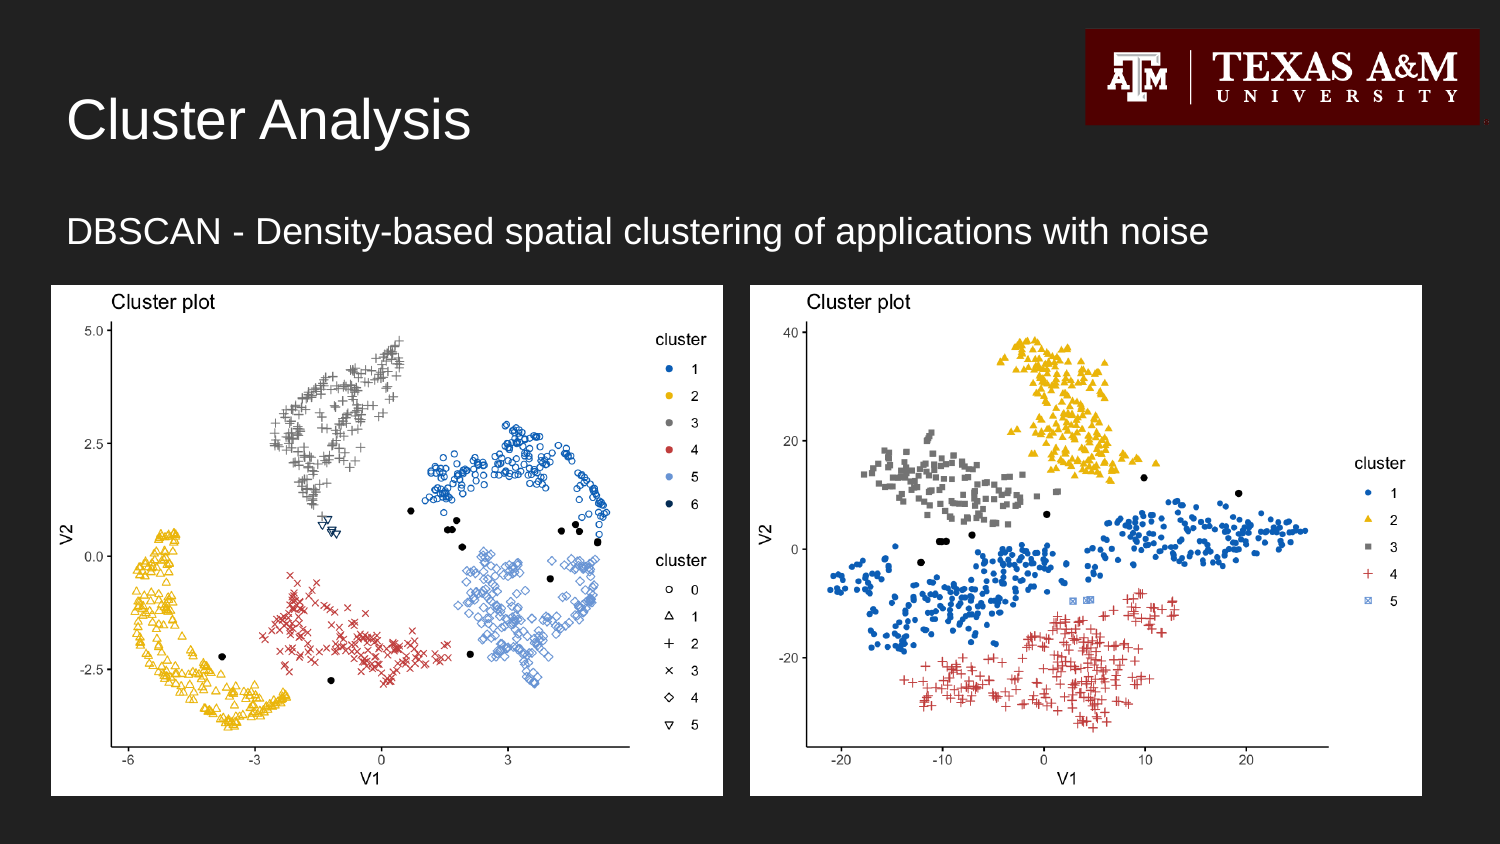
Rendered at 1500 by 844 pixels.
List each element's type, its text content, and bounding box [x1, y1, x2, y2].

title Cluster Analysis [51, 72, 1031, 167]
list DBSCAN - Density-based spatial clustering of applications with noise [51, 189, 1431, 750]
picture [749, 285, 1422, 796]
picture [1036, 0, 1500, 185]
picture [50, 285, 723, 796]
